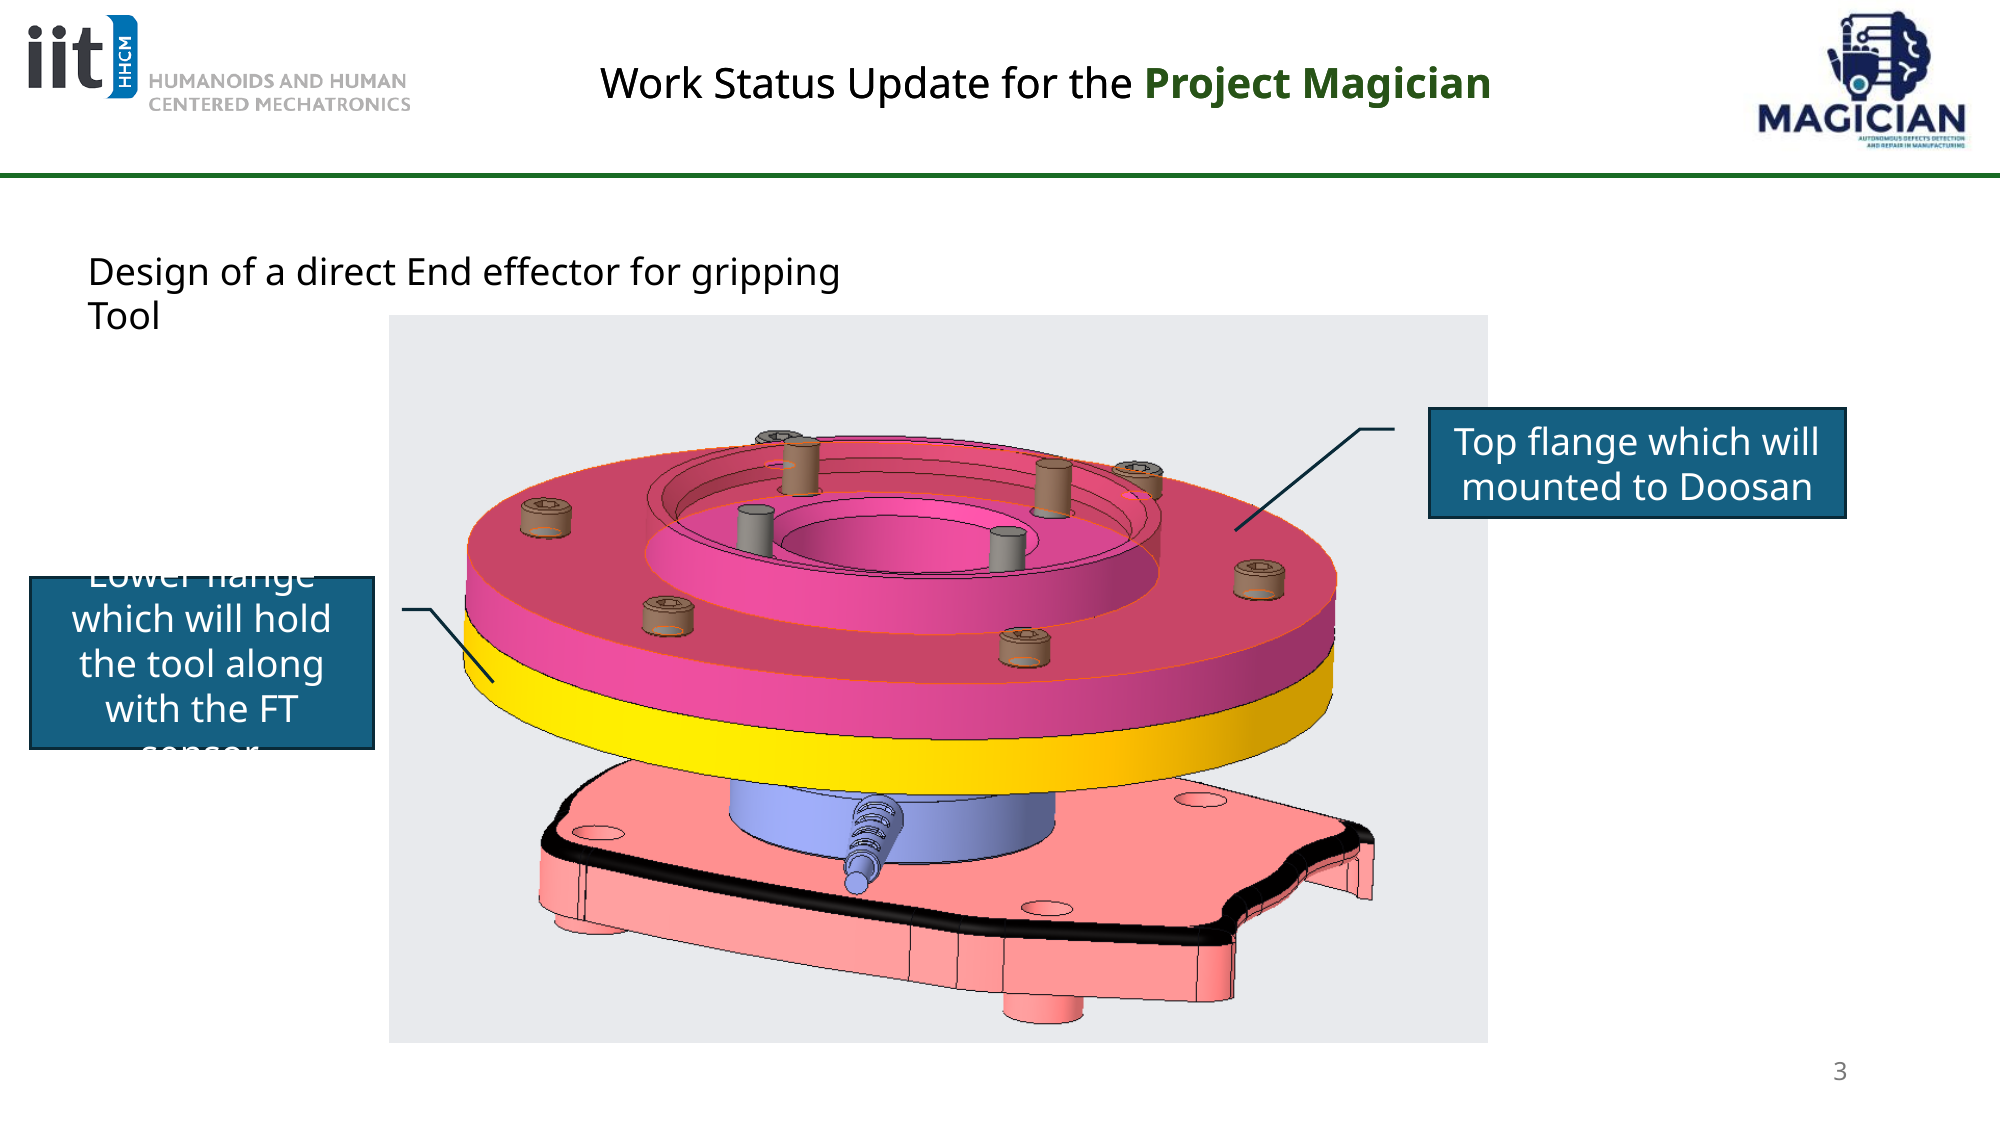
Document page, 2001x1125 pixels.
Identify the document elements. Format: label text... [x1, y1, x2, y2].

text_box Lower flange which will hold the tool along with the FT sensor. [29, 576, 375, 750]
text_box Design of a direct End effector for gripping Tool [72, 239, 939, 345]
text_box Work Status Update for the Project Magician [585, 49, 1523, 115]
picture [18, 14, 410, 112]
picture [388, 315, 1488, 1044]
slide_number 3 [1412, 1042, 1863, 1103]
text_box Top flange which will mounted to Doosan [1488, 407, 1847, 519]
picture [1743, 0, 1982, 154]
